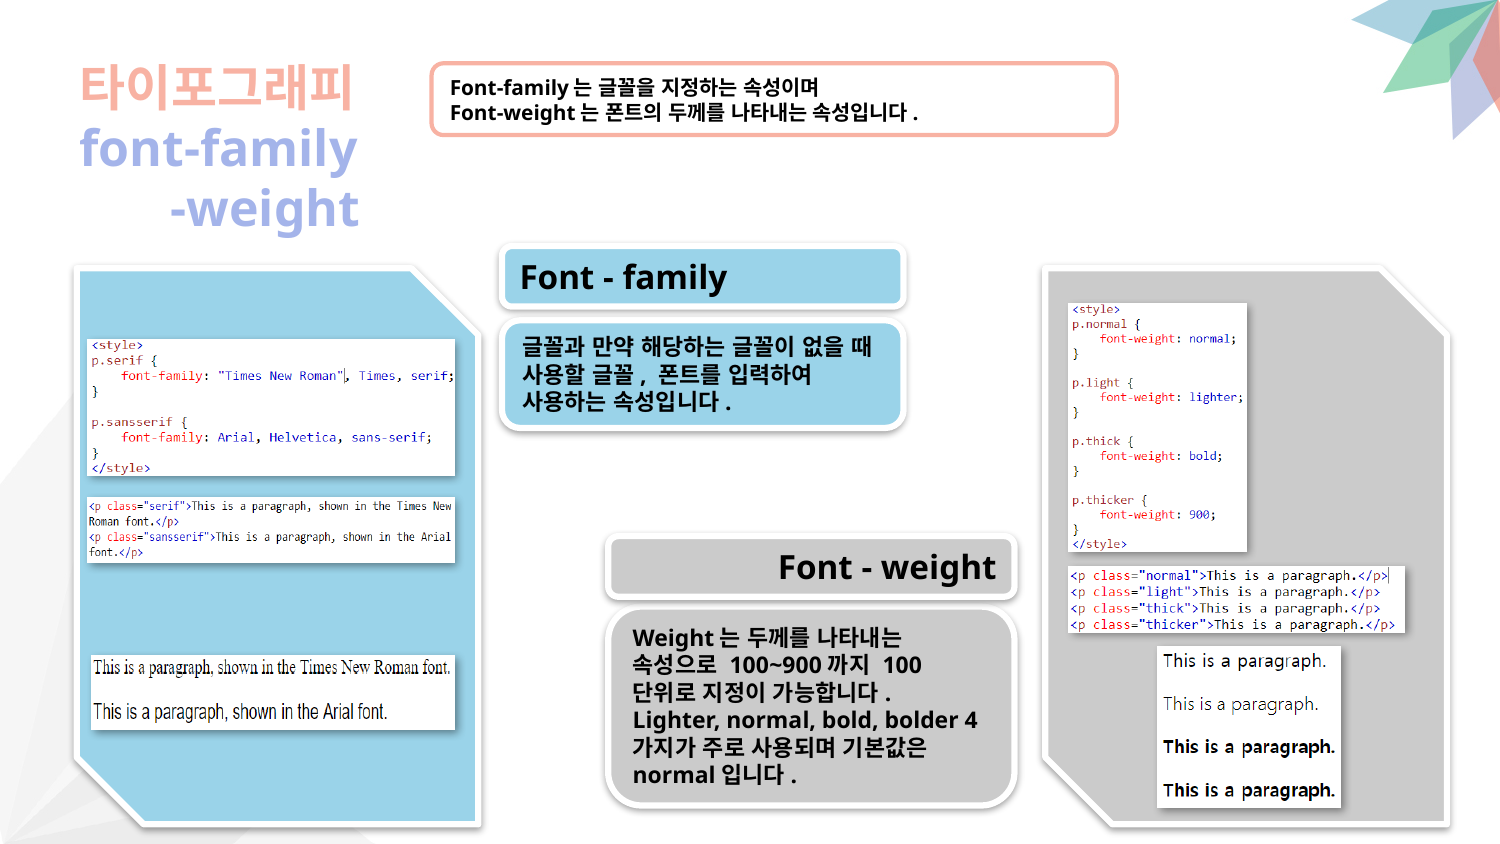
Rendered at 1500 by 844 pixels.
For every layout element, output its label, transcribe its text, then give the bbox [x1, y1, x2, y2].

text_box 타이포그래피 font-family -weight [64, 49, 432, 244]
text_box [73, 265, 482, 828]
text_box [1042, 265, 1451, 828]
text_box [501, 245, 904, 430]
text_box Font-family는 글꼴을 지정하는 속성이며 Font-weight는 폰트의 두께를 나타내는 속성입니다. [429, 61, 1119, 138]
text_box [607, 535, 1015, 808]
picture [0, 0, 1500, 844]
